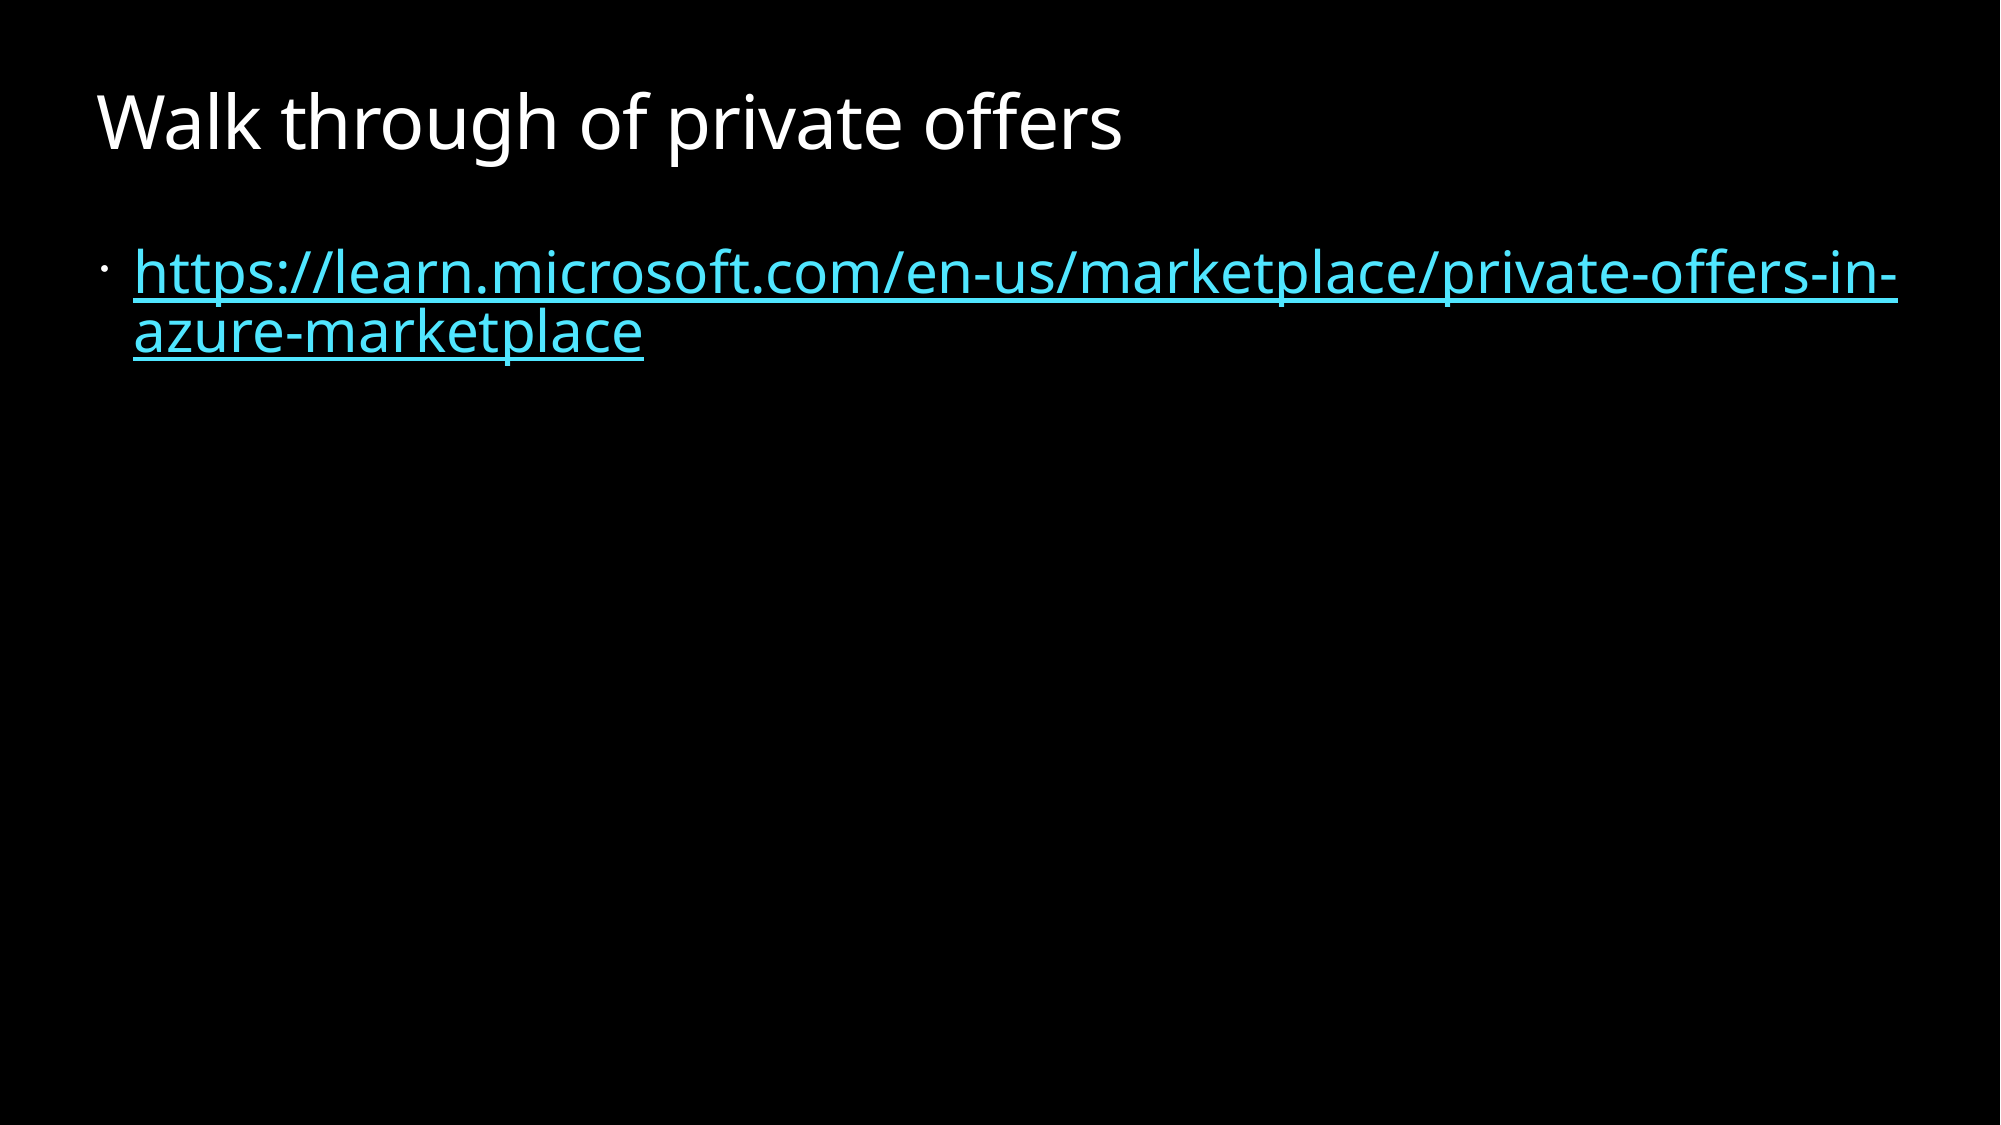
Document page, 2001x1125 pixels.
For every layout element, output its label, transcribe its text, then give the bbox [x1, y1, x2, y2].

title Walk through of private offers [96, 75, 1904, 166]
list https://learn.microsoft.com/en-us/marketplace/private-offers-in-azure-marketplace [95, 235, 1904, 462]
